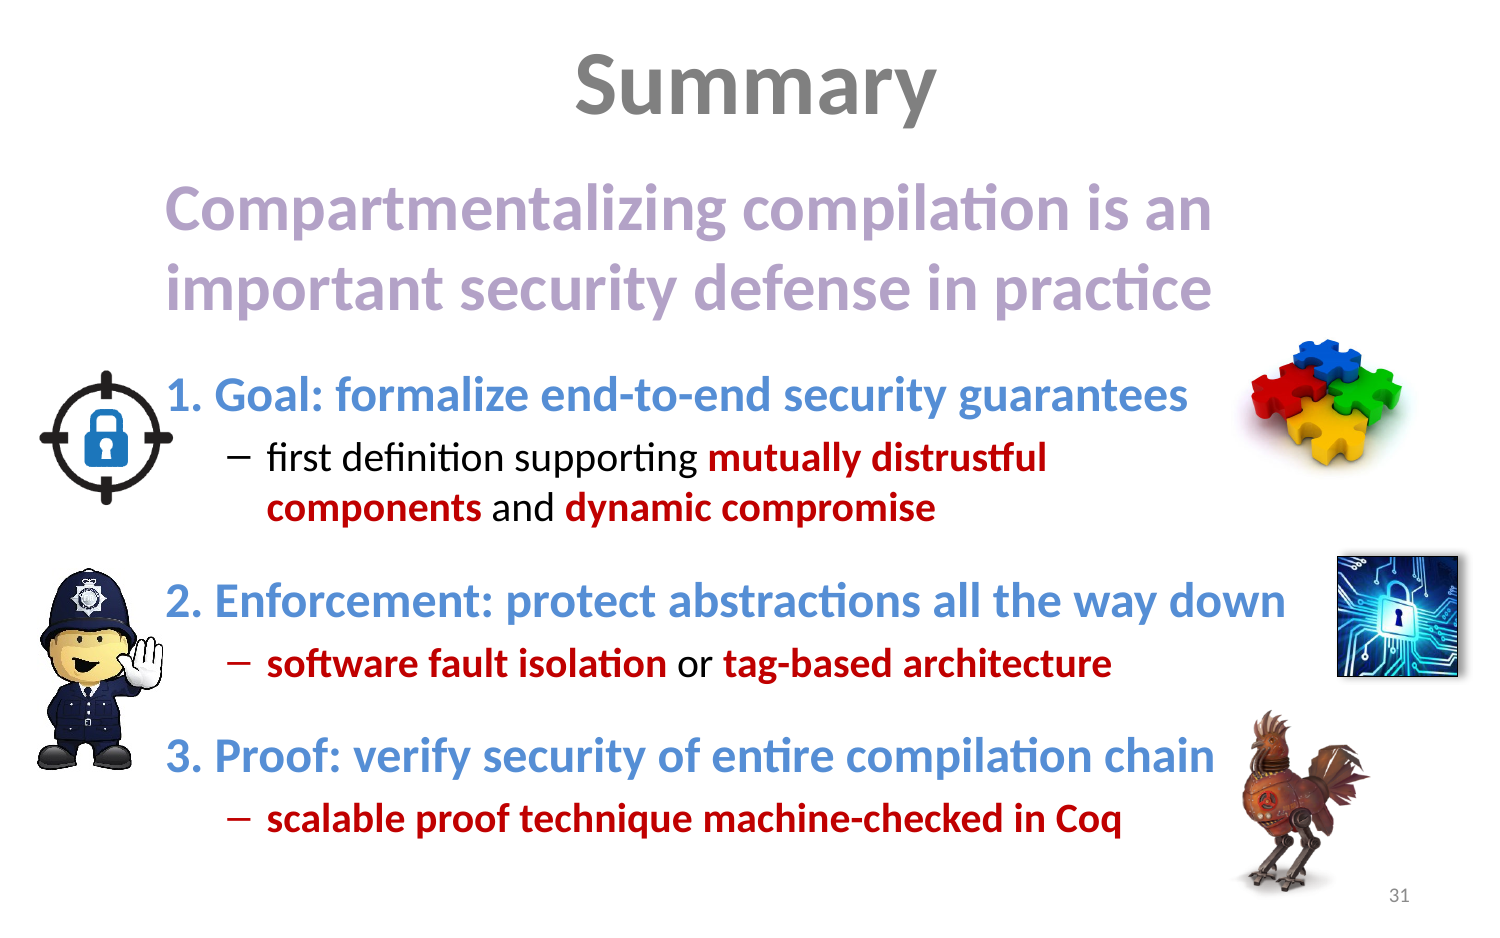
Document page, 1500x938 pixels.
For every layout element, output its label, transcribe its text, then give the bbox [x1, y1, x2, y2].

title Summary [62, 0, 1450, 157]
picture [1337, 555, 1458, 677]
list Compartmentalizing compilation is an important security defense in practice 1. Goal: formalize end-to-end security guarantees first definition supporting mutually distrustful components and dynamic compromise 2. Enforcement: protect abstractions all the way down software fault isolation or tag-based architecture 3. Proof: verify security of entire compilation chain scalable proof technique machine-checked in Coq [150, 156, 1488, 775]
picture [37, 568, 163, 776]
slide_number 31 [1074, 868, 1425, 919]
picture [37, 368, 176, 507]
picture [1199, 707, 1380, 907]
picture [1409, 670, 1420, 677]
picture [1231, 324, 1426, 482]
picture [1413, 663, 1421, 672]
